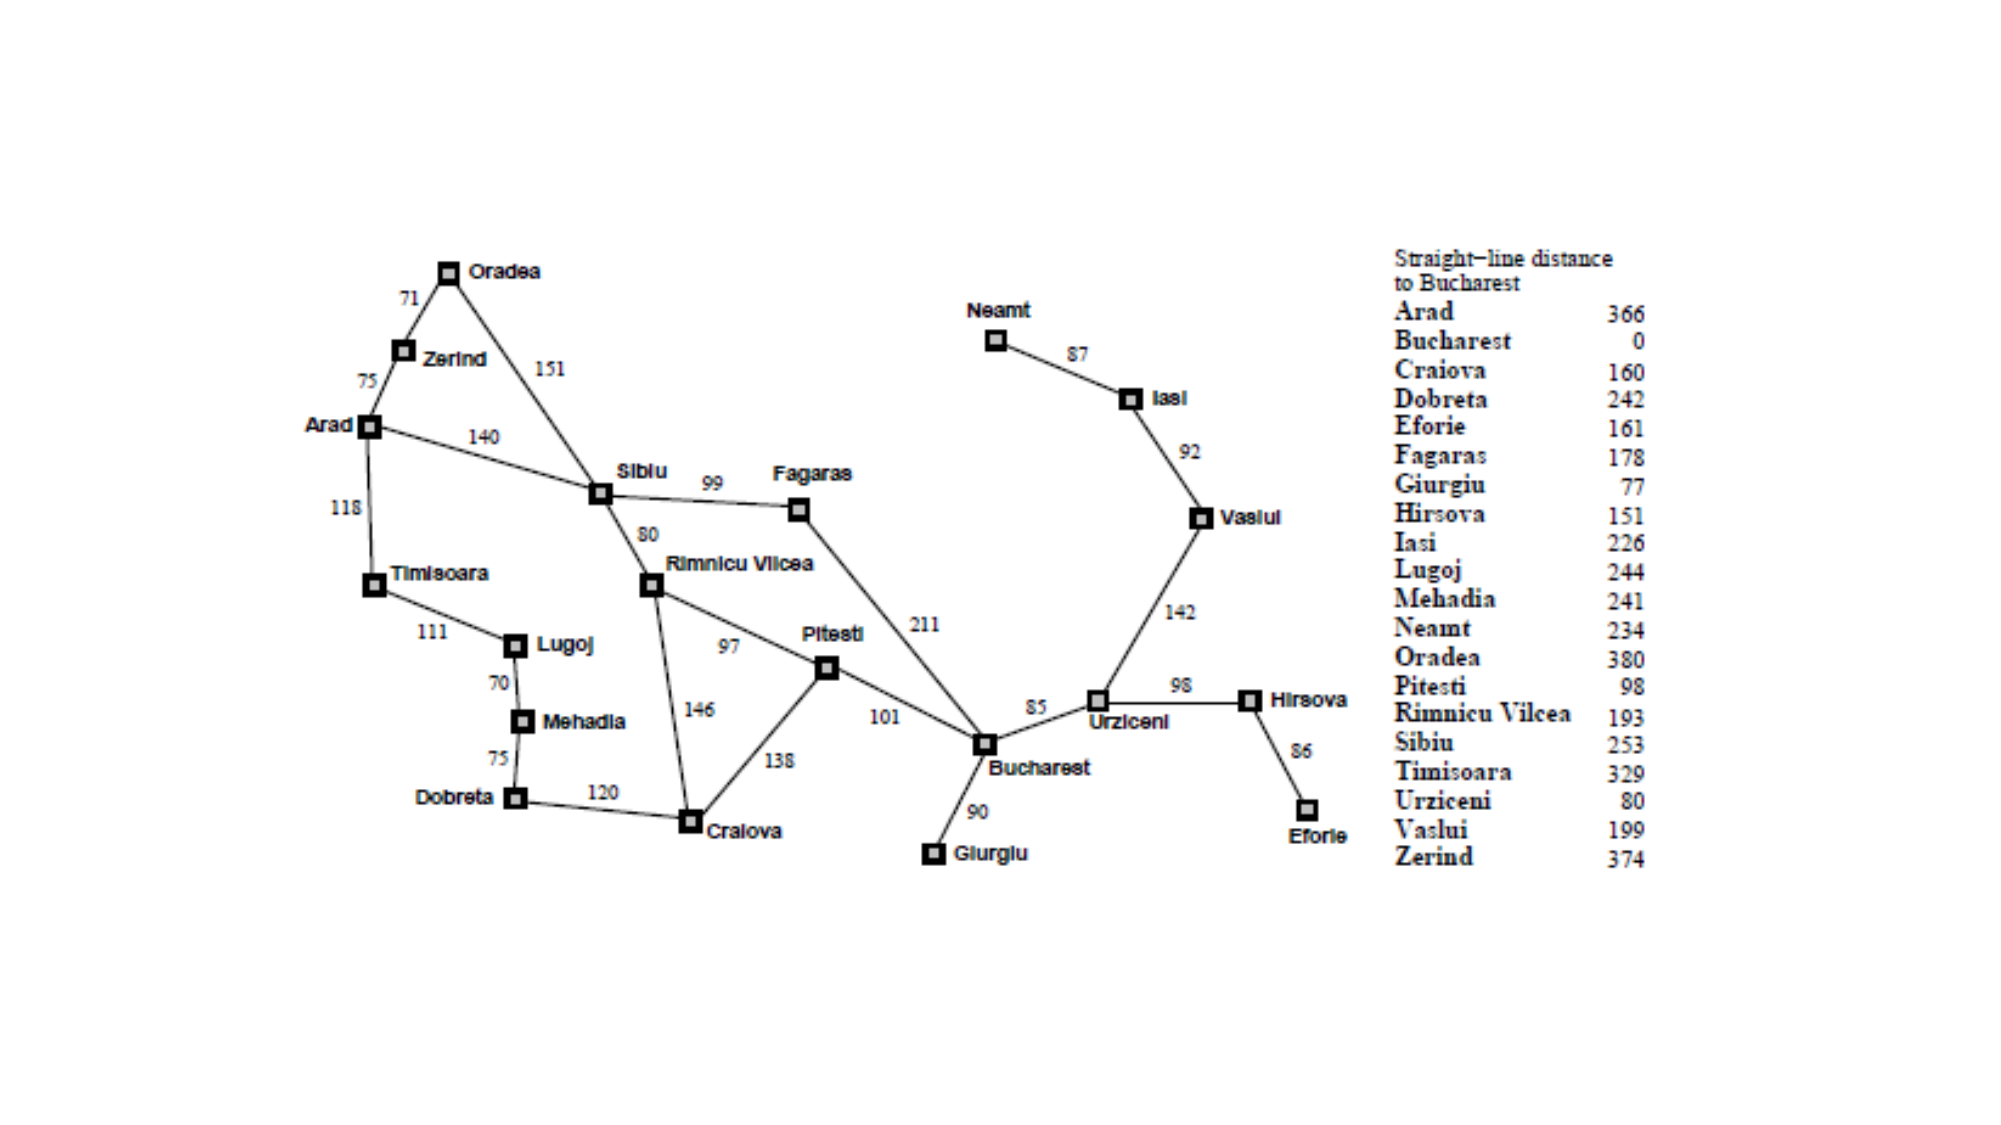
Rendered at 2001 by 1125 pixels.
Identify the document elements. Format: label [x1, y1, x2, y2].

picture [295, 199, 1657, 900]
